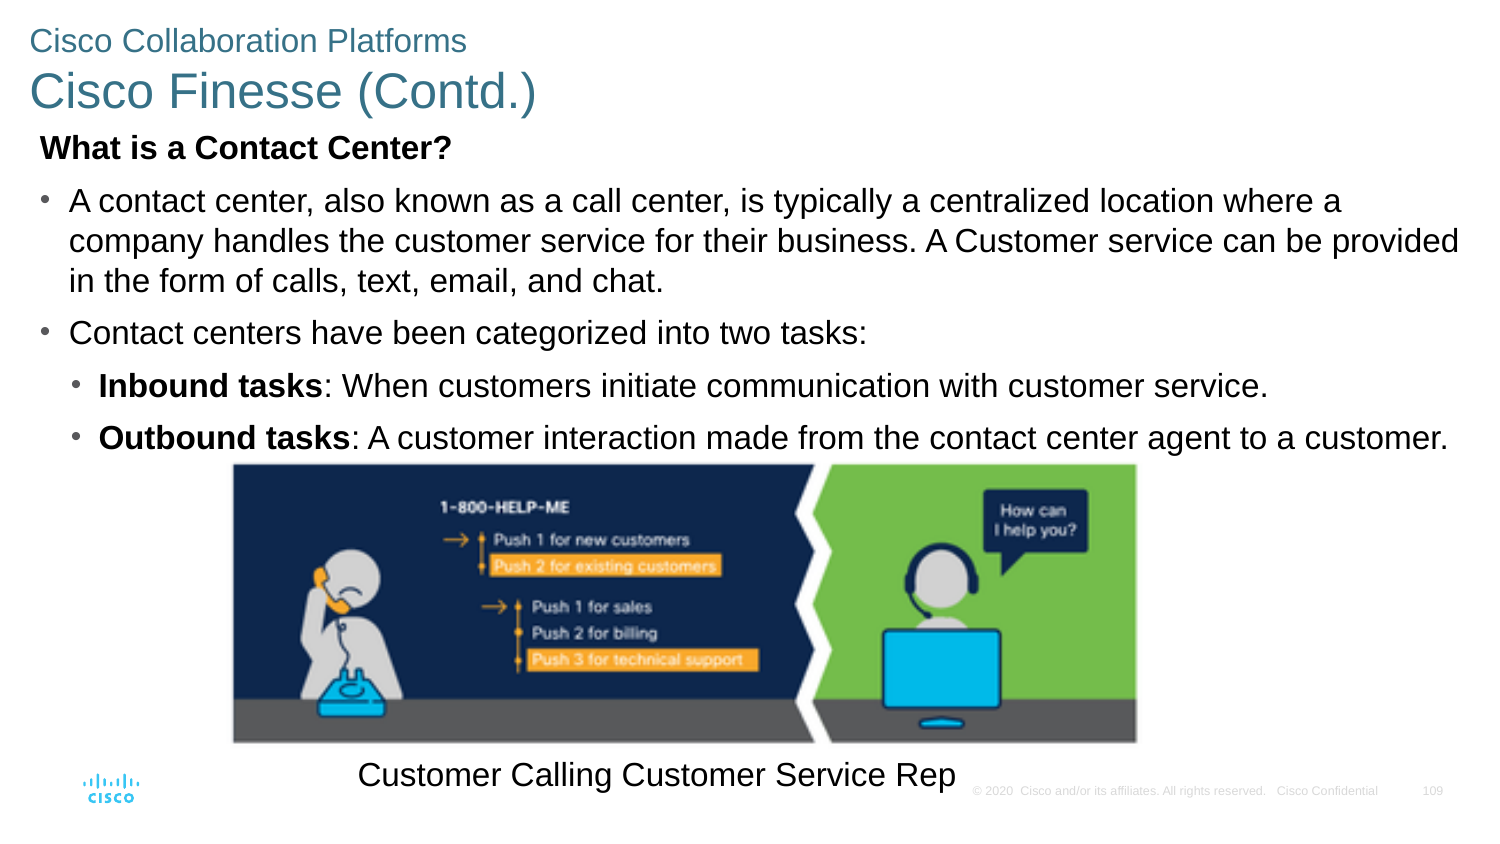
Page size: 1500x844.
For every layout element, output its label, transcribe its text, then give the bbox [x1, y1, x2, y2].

title Cisco Collaboration Platforms Cisco Finesse (Contd.) [14, 6, 1474, 131]
list What is a Contact Center? A contact center, also known as a call center, is typically a centralized location where a company handles the customer service for their business. A Customer service can be provided in the form of calls, text, email, and chat. Contact centers have been categorized into two tasks: Inbound tasks: When customers initiate communication with customer service. Outbound tasks: A customer interaction made from the contact center agent to a customer. [24, 119, 1498, 450]
text_box Customer Calling Customer Service Rep [342, 761, 973, 801]
picture [225, 456, 1145, 754]
